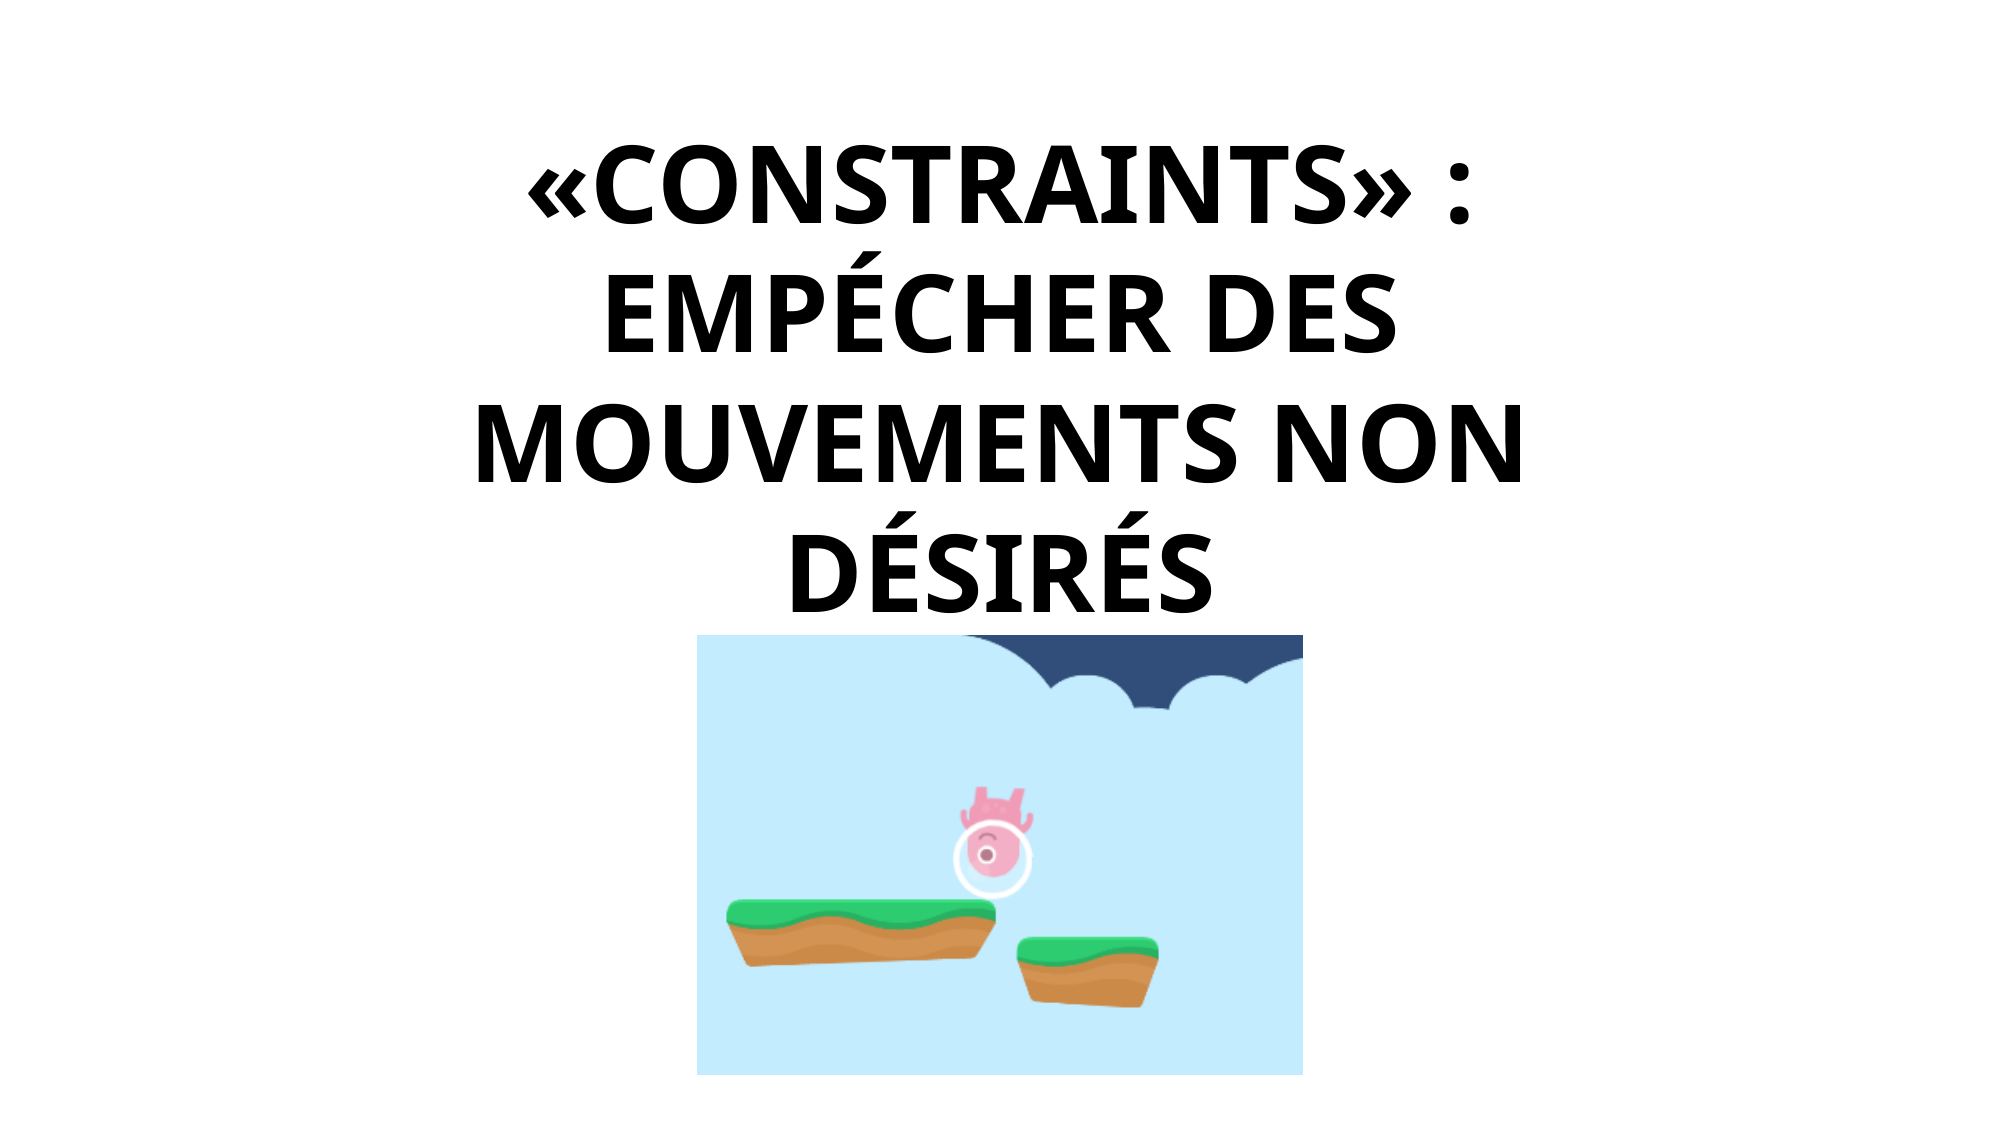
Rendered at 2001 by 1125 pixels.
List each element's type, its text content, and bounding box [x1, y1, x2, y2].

picture [697, 635, 1303, 1075]
list «CONSTRAINTS» : EMPÉCHER DES MOUVEMENTS NON DÉSIRÉS [254, 107, 1745, 642]
